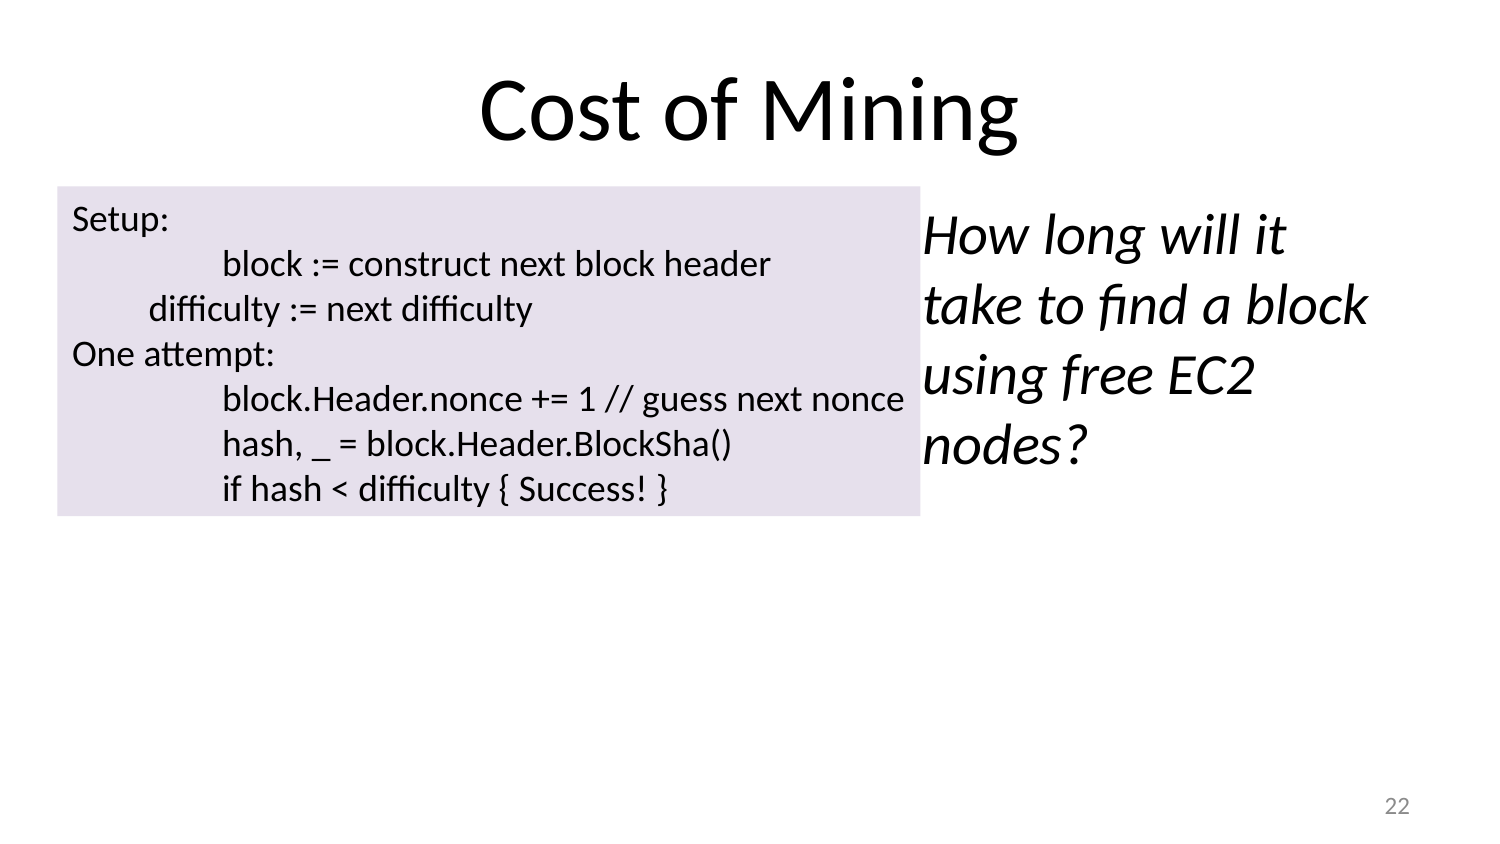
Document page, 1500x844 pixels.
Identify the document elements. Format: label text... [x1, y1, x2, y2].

text_box How long will it take to find a block using free EC2 nodes? [907, 189, 1412, 484]
text_box Setup: block := construct next block header difficulty := next difficulty One attempt: block.Header.nonce += 1 // guess next nonce hash, _ = block.Header.BlockSha() if hash < difficulty { Success! } [57, 186, 921, 517]
slide_number 21 [1074, 782, 1425, 827]
title Cost of Mining [75, 33, 1425, 175]
